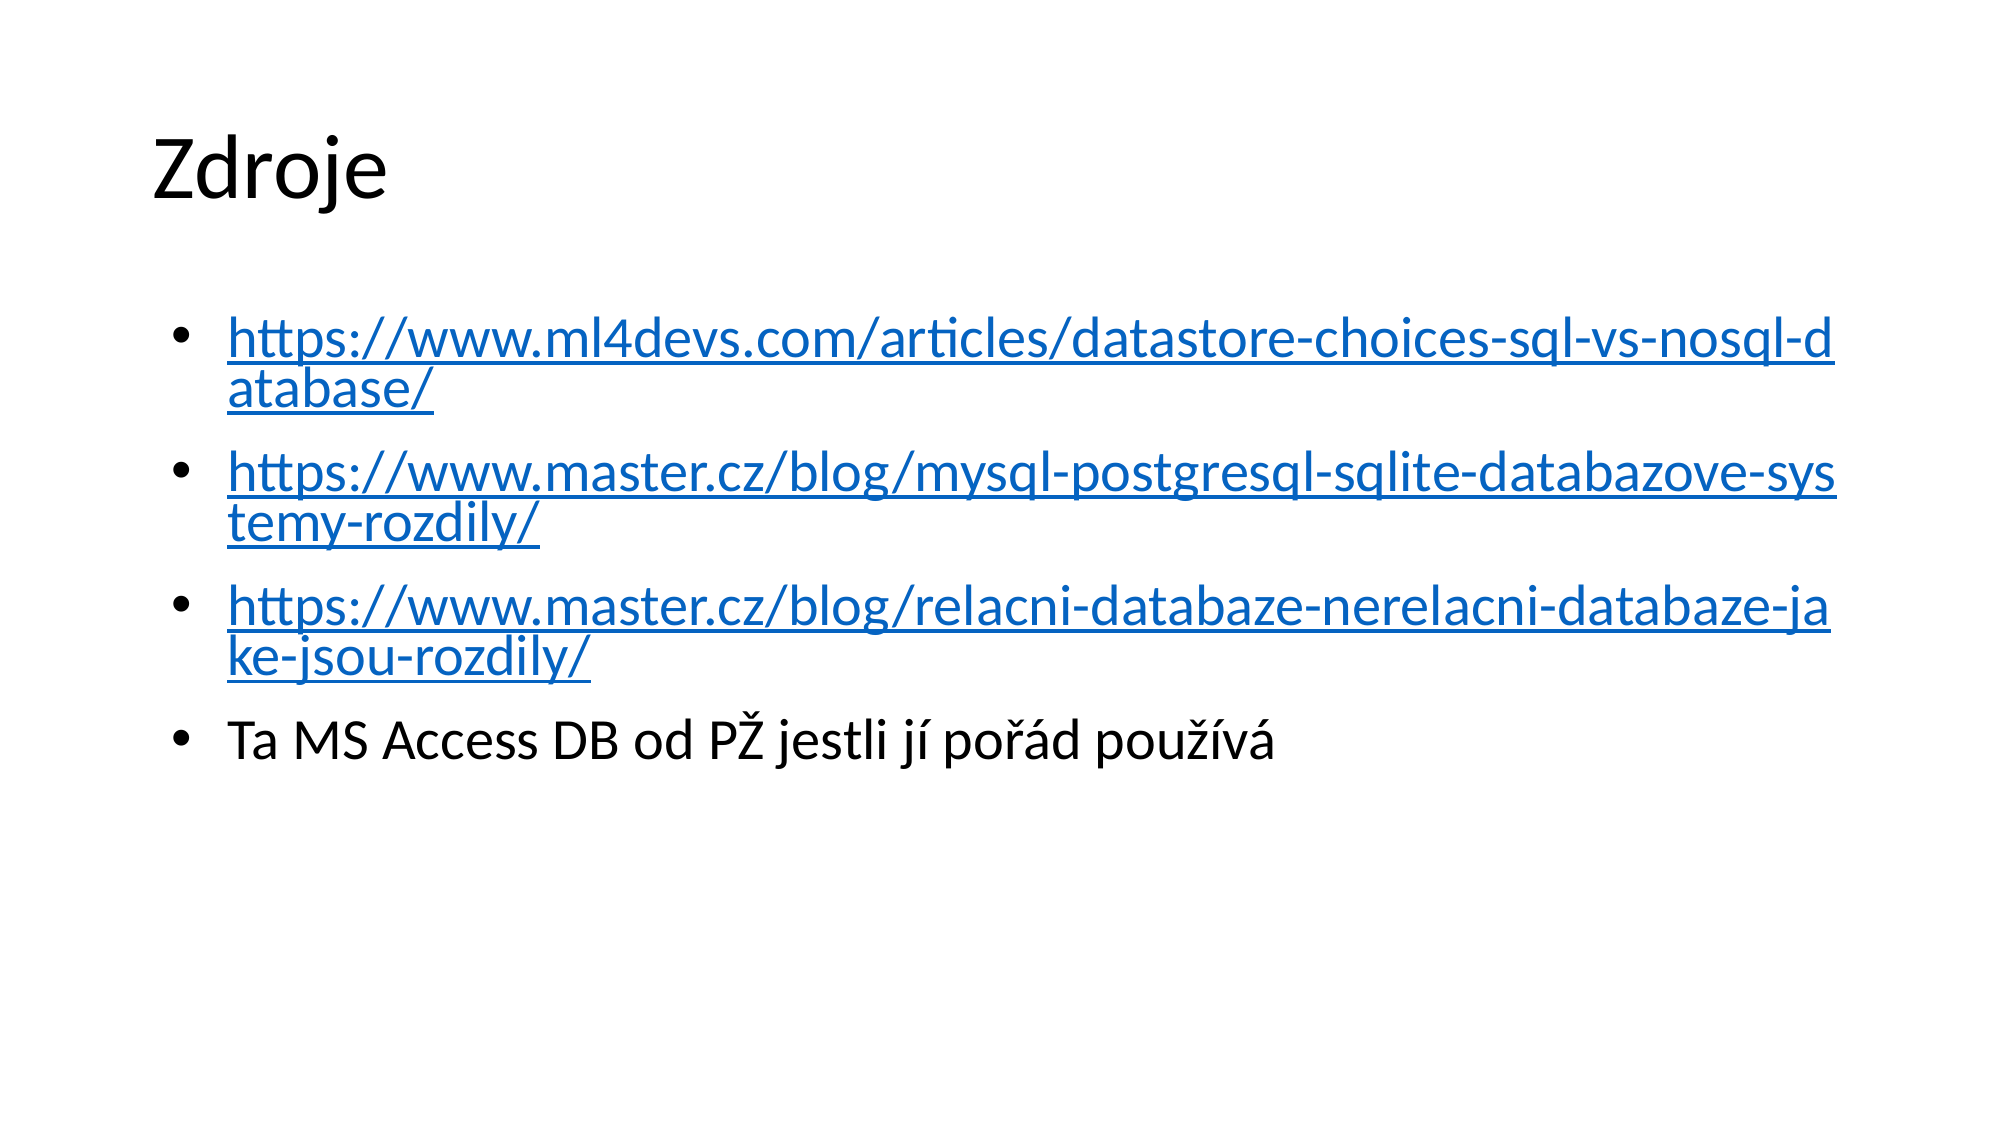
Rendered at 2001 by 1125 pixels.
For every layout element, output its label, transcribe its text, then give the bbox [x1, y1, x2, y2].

title Zdroje [137, 59, 1863, 278]
list https://www.ml4devs.com/articles/datastore-choices-sql-vs-nosql-database/ https://www.master.cz/blog/mysql-postgresql-sqlite-databazove-systemy-rozdily/ https://www.master.cz/blog/relacni-databaze-nerelacni-databaze-jake-jsou-rozdily/ Ta MS Access DB od PŽ jestli jí pořád používá [137, 299, 1863, 1014]
